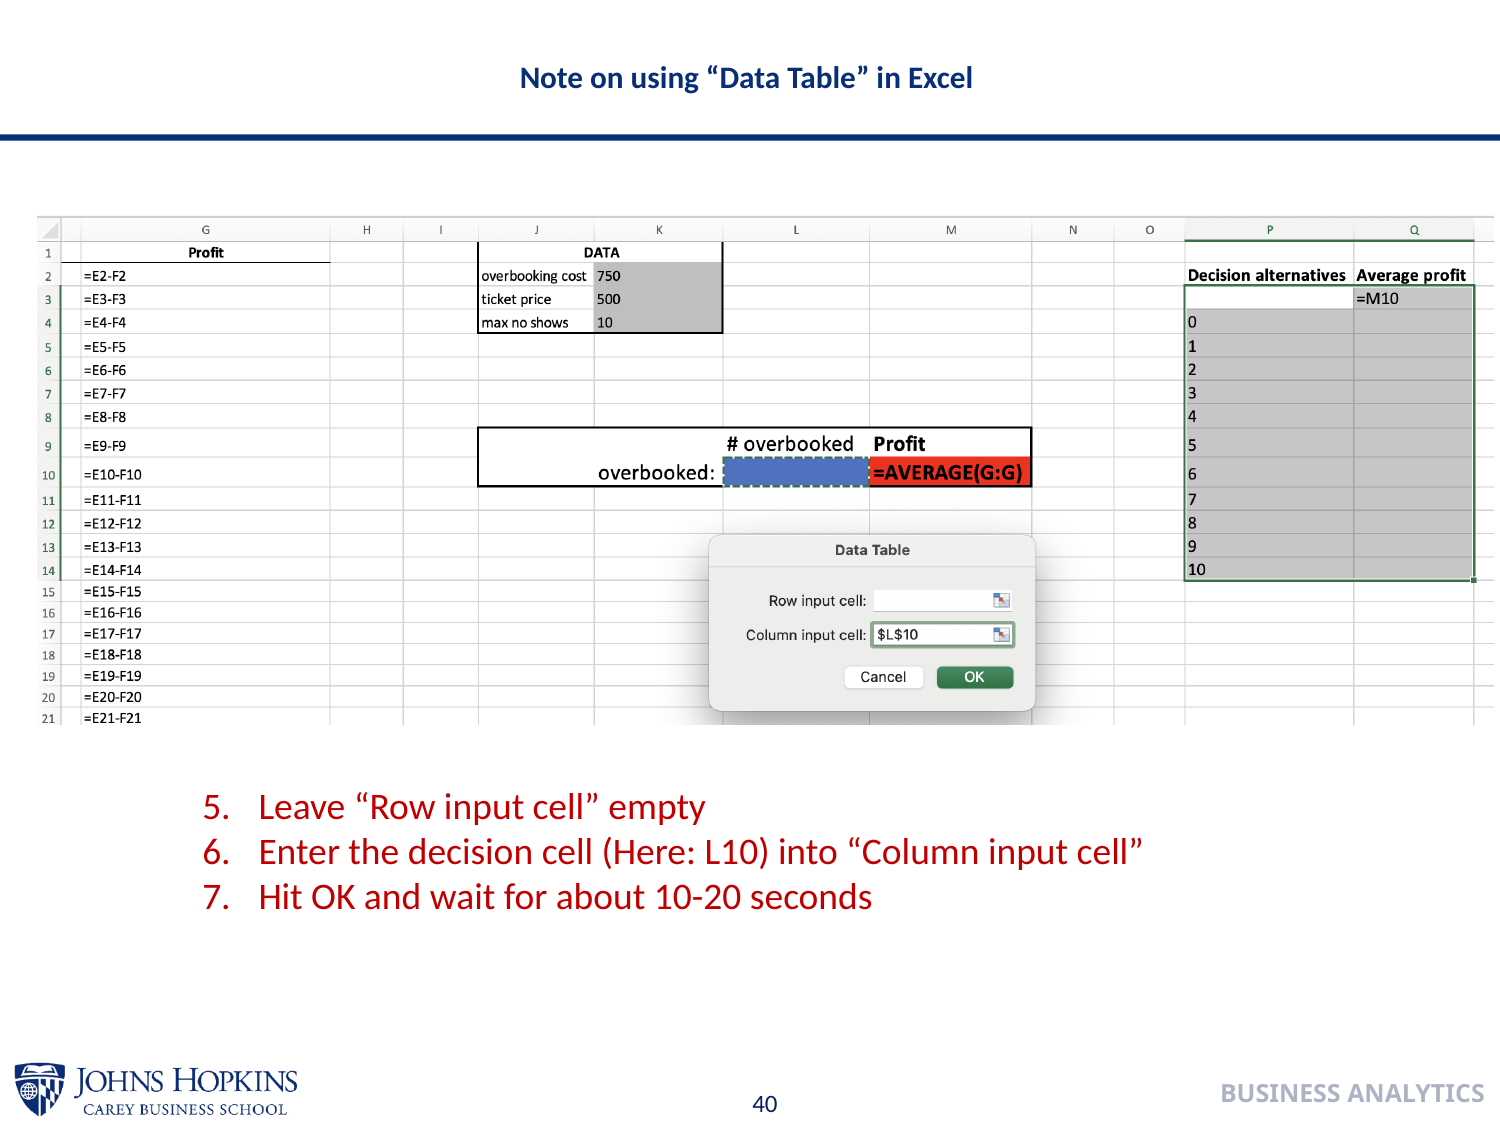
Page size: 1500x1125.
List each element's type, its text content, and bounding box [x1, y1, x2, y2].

title Note on using “Data Table” in Excel [99, 50, 1394, 103]
picture [37, 215, 1494, 726]
slide_number 40 [737, 1080, 1050, 1125]
text_box Leave “Row input cell” empty Enter the decision cell (Here: L10) into “Column input cell” Hit OK and wait for about 10-20 seconds [187, 774, 1425, 925]
picture [0, 1008, 350, 1125]
